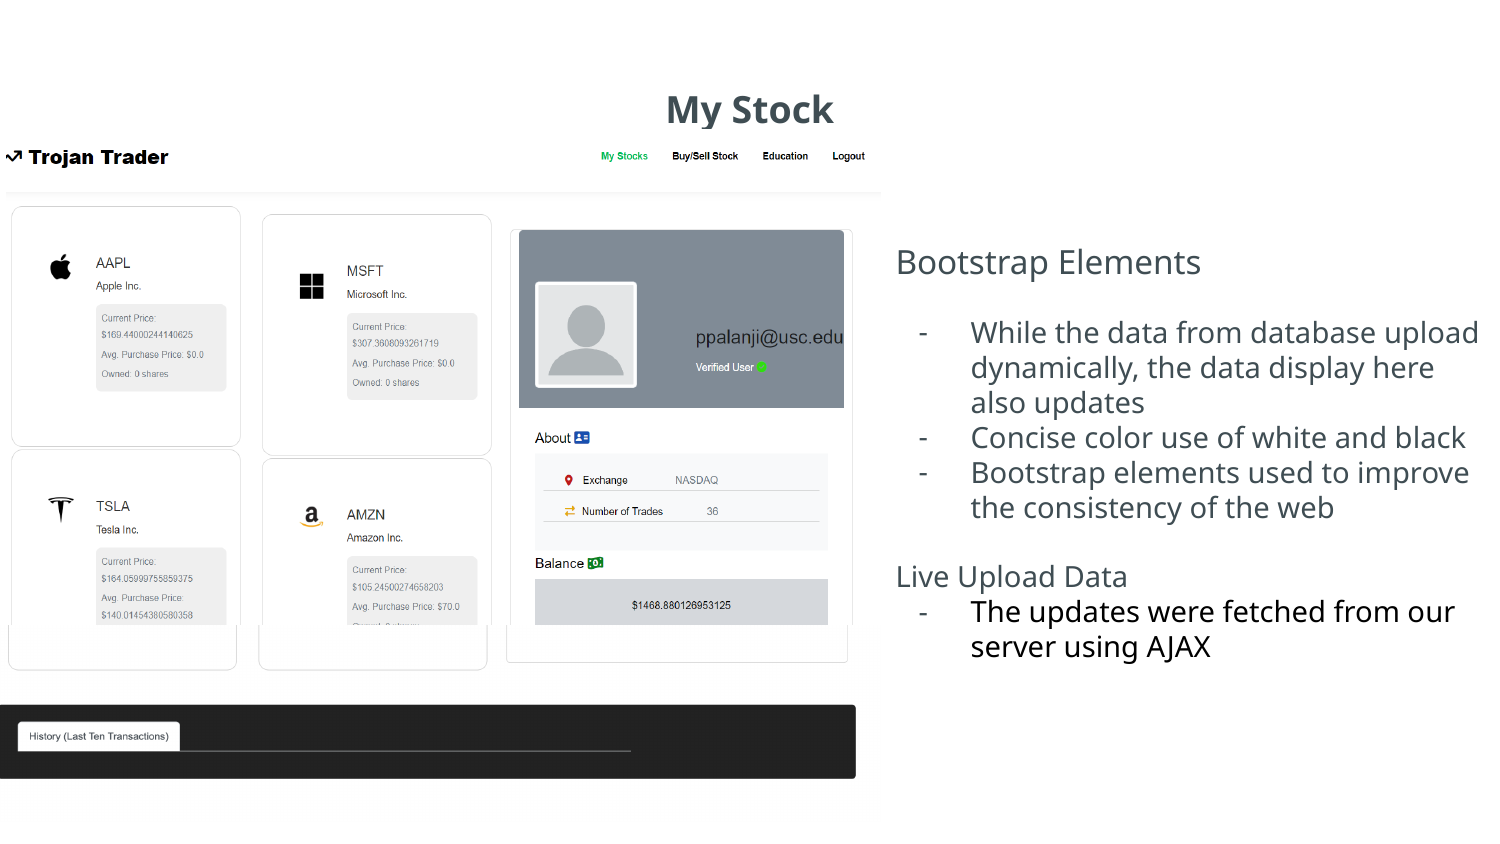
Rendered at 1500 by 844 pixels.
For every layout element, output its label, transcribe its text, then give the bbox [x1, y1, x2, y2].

title My Stock [278, 70, 1221, 150]
text_box Bootstrap Elements While the data from database upload dynamically, the data display here also updates Concise color use of white and black Bootstrap elements used to improve the consistency of the web Live Upload Data The updates were fetched from our server using AJAX [885, 219, 1500, 778]
picture [0, 129, 881, 822]
